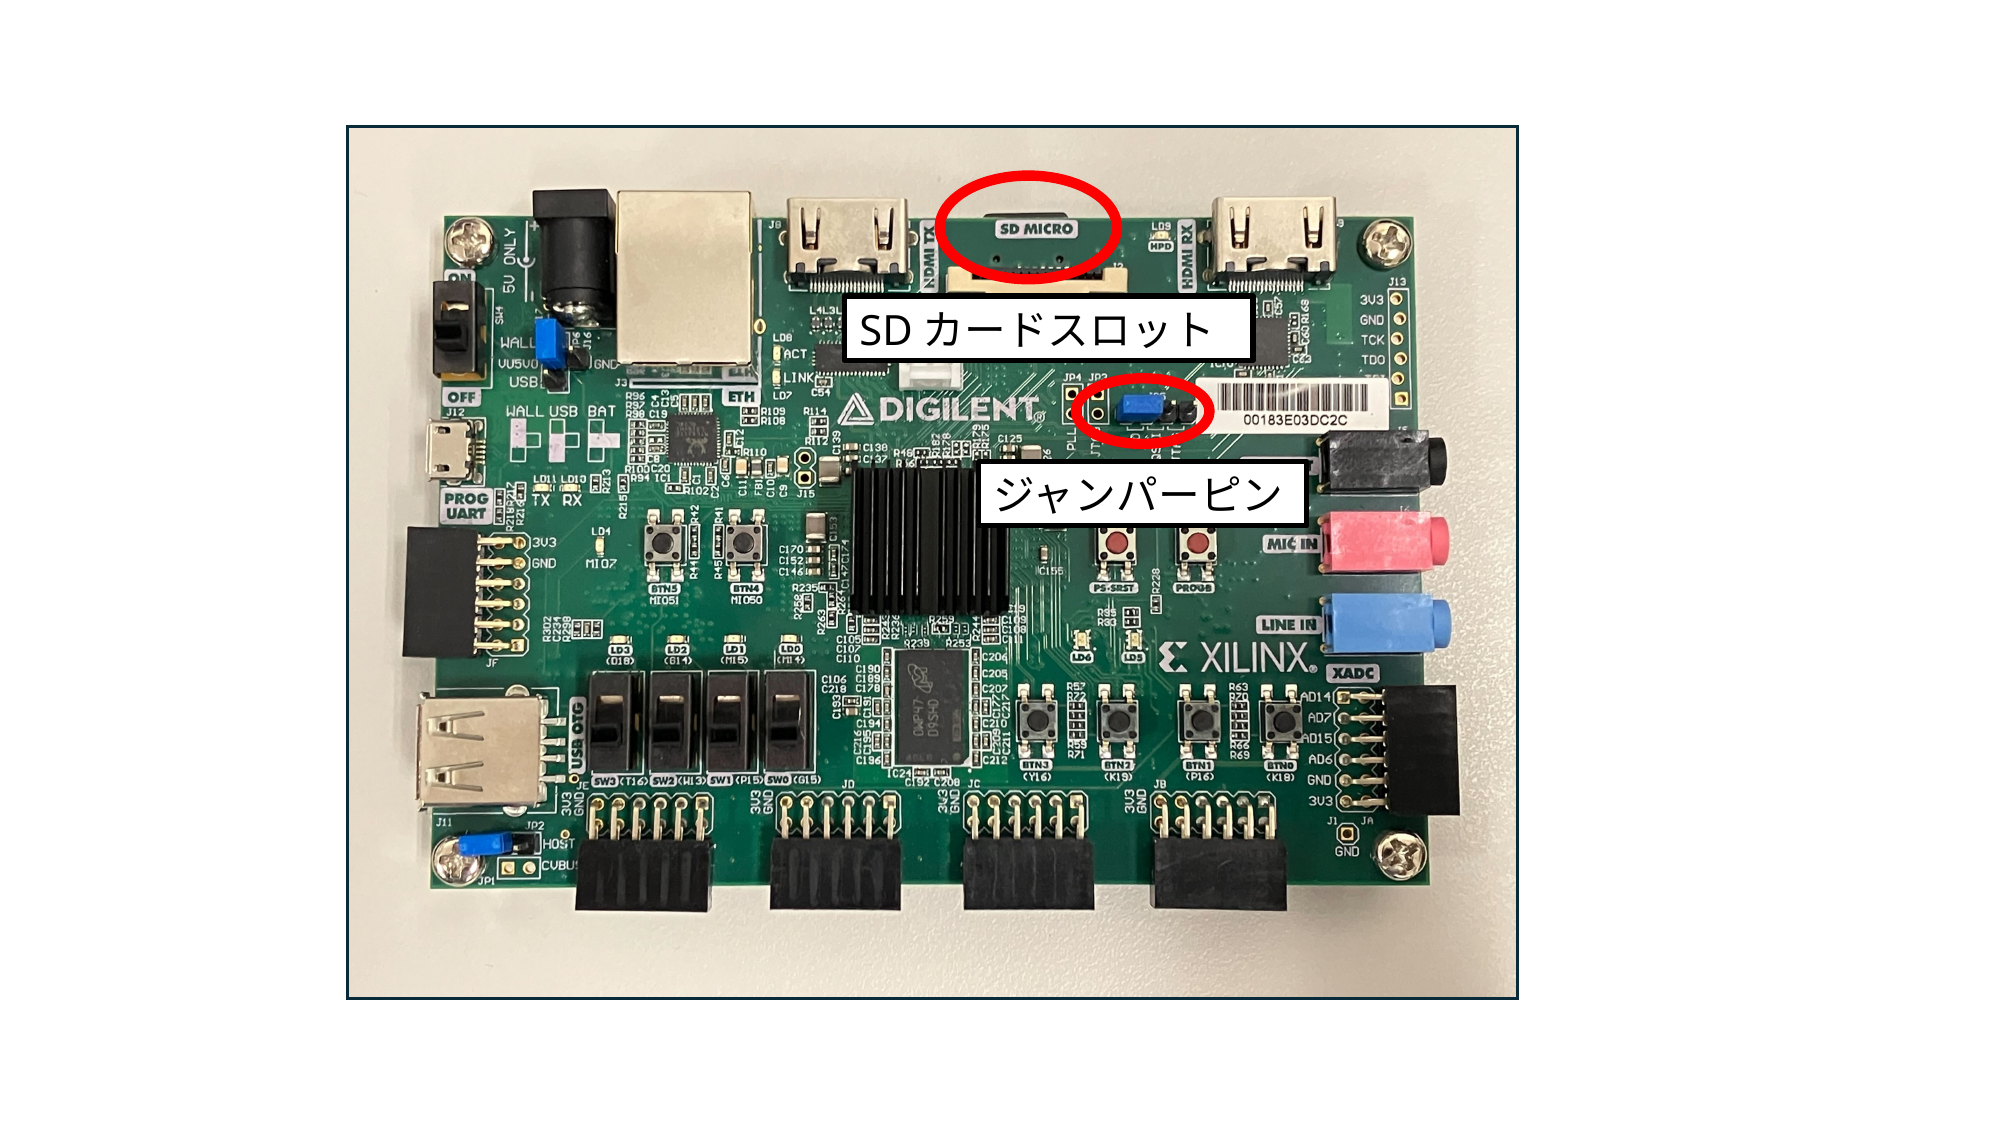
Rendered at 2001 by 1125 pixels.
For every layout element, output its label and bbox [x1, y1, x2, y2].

text_box [346, 125, 1518, 1000]
